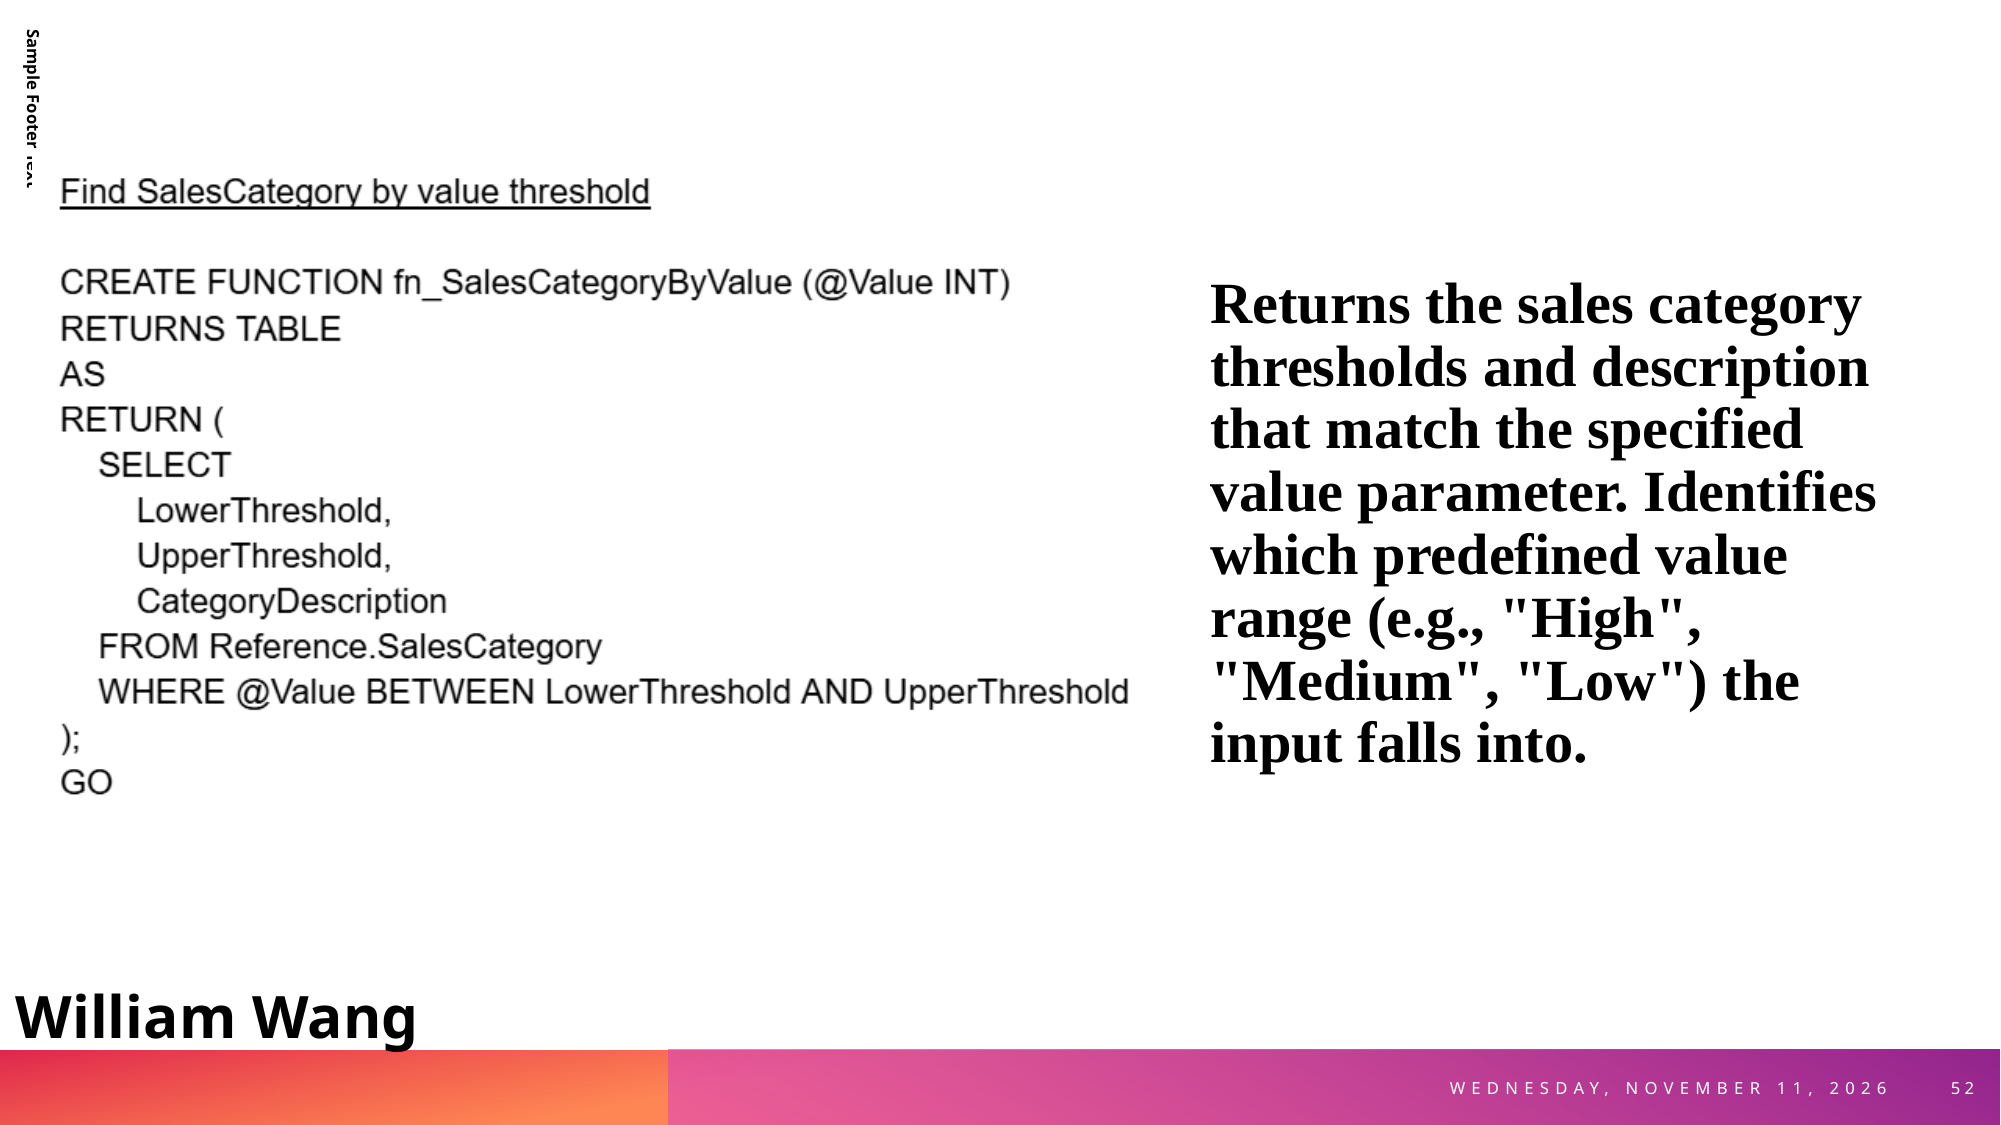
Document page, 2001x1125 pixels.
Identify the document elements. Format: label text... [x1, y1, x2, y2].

slide_number 52 [1898, 1058, 1989, 1119]
footer Sample Footer Text [2, 14, 63, 598]
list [32, 152, 1161, 818]
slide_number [1135, 1058, 1898, 1119]
title Returns the sales category thresholds and description that match the specified value parameter. Identifies which predefined value range (e.g., "High", "Medium", "Low") the input falls into. [1195, 265, 1899, 820]
text_box William Wang [0, 930, 486, 1059]
